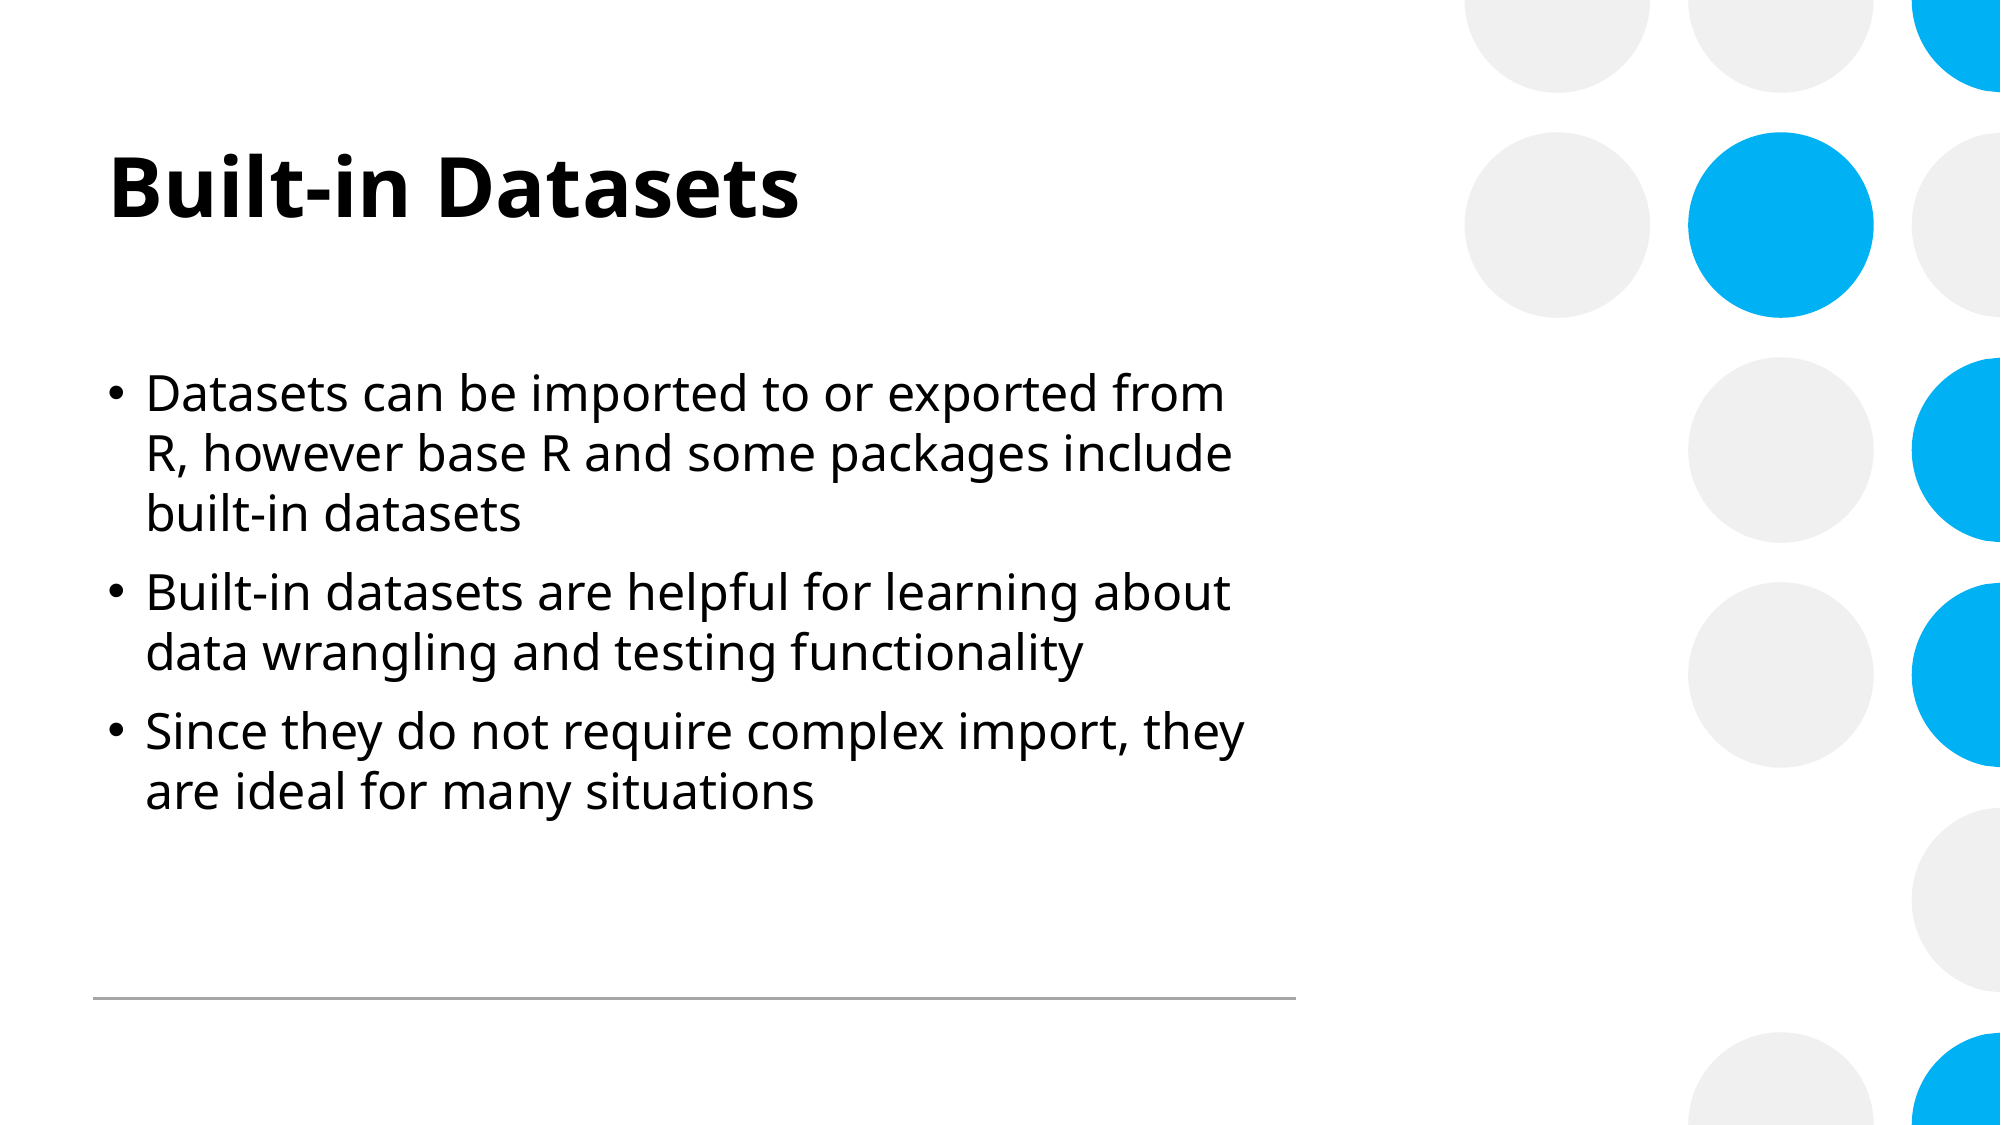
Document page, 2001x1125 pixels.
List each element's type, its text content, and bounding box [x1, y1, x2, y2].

list Datasets can be imported to or exported from R, however base R and some packages include built-in datasets Built-in datasets are helpful for learning about data wrangling and testing functionality Since they do not require complex import, they are ideal for many situations [92, 354, 1297, 946]
title Built-in Datasets [92, 126, 1297, 335]
